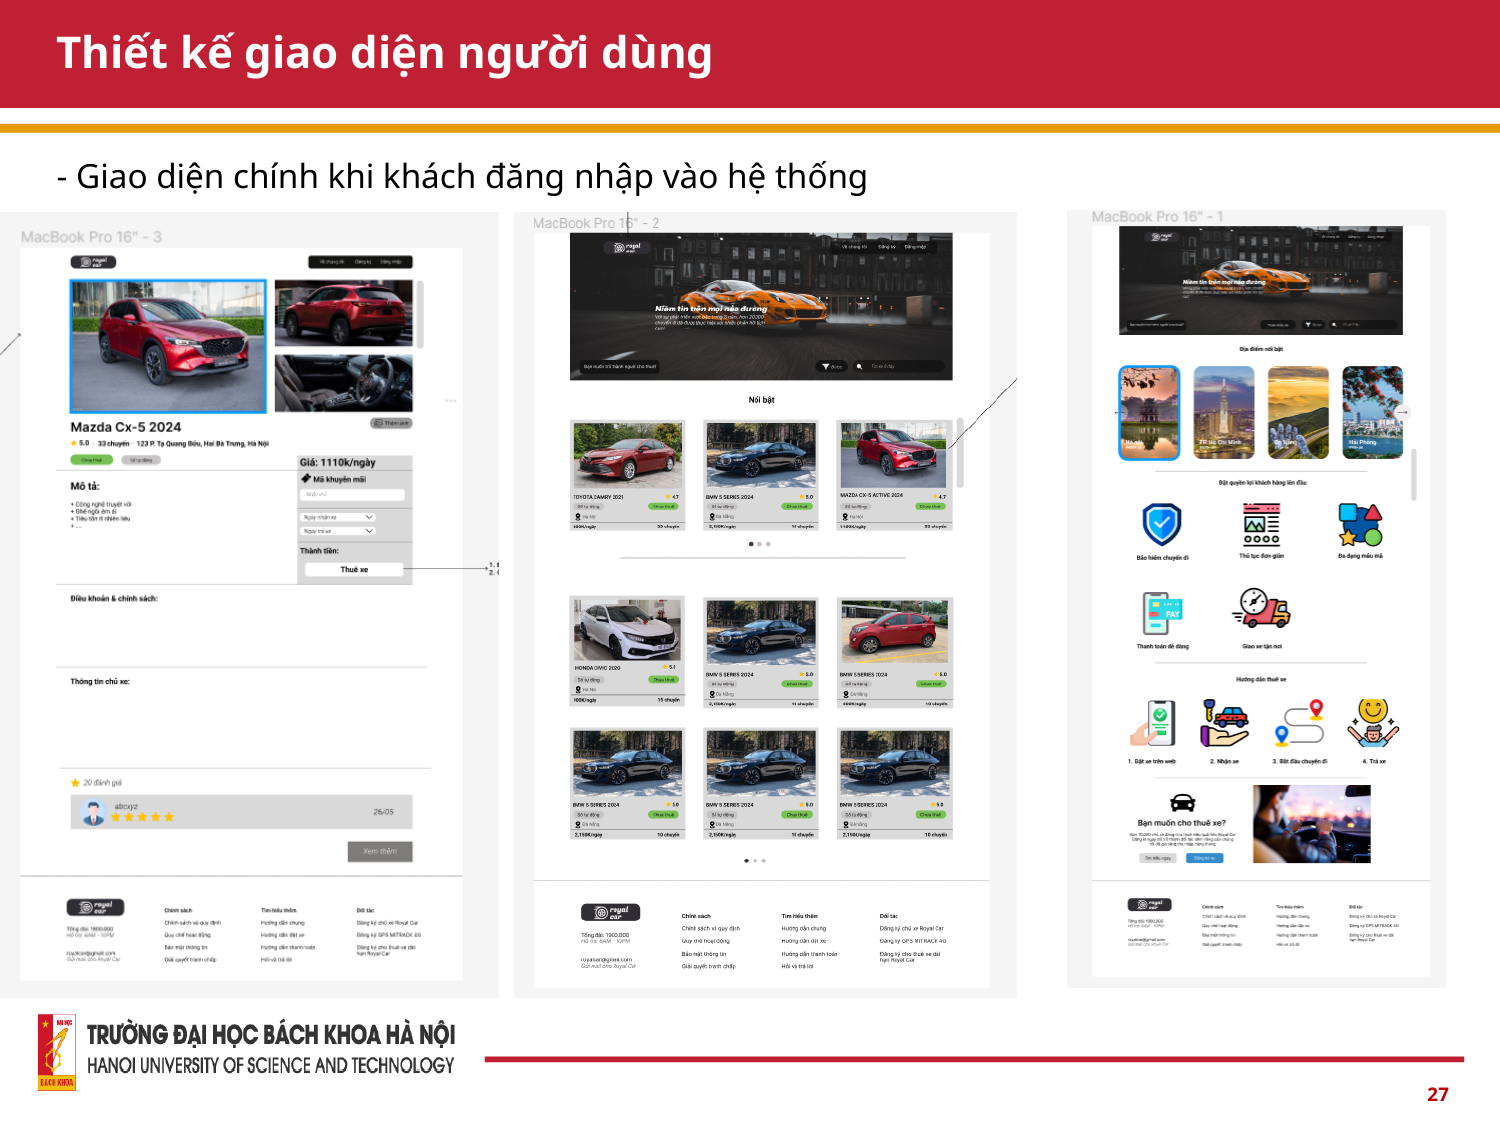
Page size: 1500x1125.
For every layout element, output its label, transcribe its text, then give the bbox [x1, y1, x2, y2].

title Thiết kế giao diện người dùng [41, 18, 1459, 90]
picture [0, 0, 1500, 1125]
text_box - Giao diện chính khi khách đăng nhập vào hệ thống [41, 147, 1352, 203]
slide_number 27 [1126, 1065, 1464, 1125]
